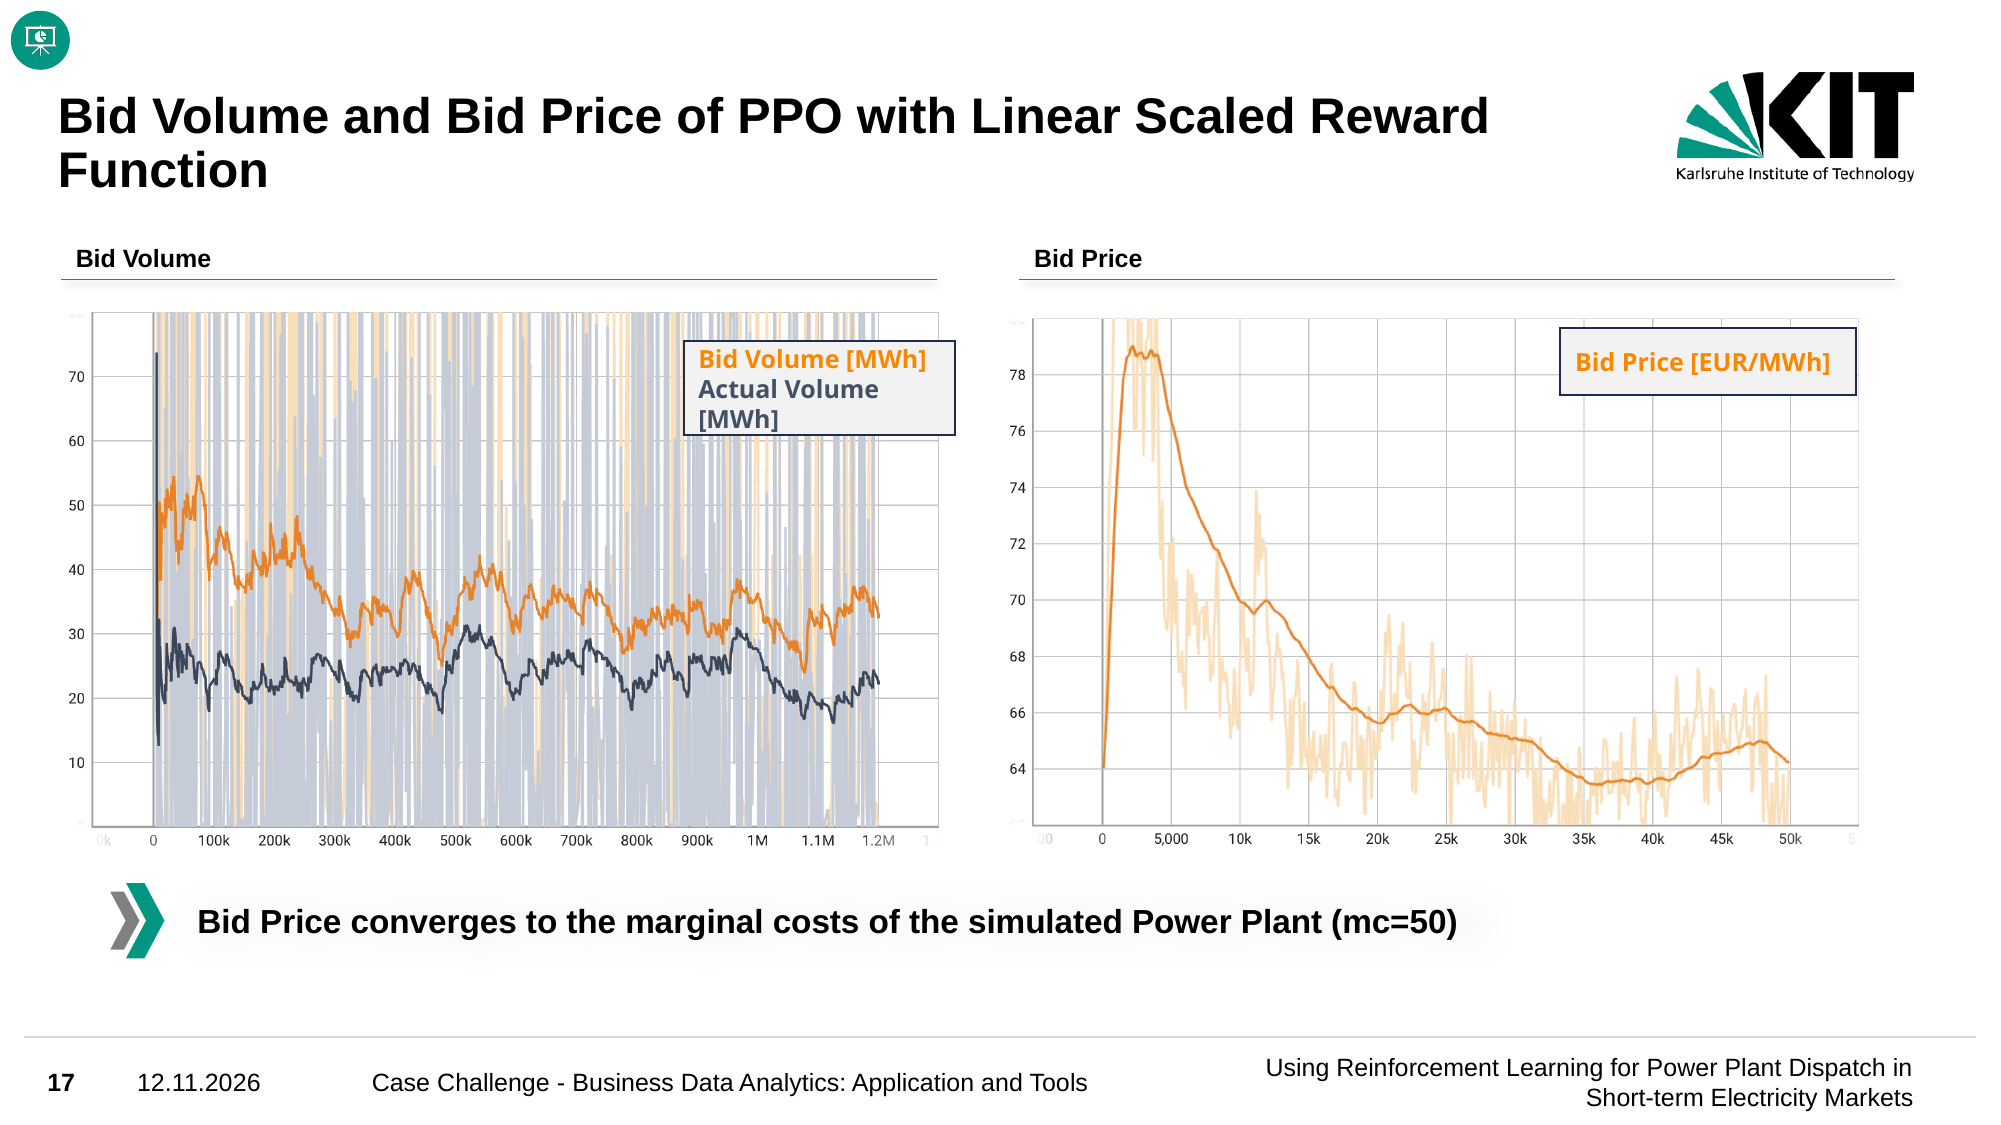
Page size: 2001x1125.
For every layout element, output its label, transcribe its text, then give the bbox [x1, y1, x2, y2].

text_box Bid Price converges to the marginal costs of the simulated Power Plant (mc=50) [180, 848, 1932, 993]
text_box Bid Price [1018, 227, 1896, 288]
picture [1677, 72, 1914, 182]
slide_number 17 [47, 1038, 119, 1125]
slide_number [137, 1038, 362, 1125]
text_box Bid Volume [60, 280, 938, 288]
picture [990, 309, 1872, 850]
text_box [108, 882, 166, 960]
text_box Bid Volume [60, 227, 938, 279]
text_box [10, 10, 70, 70]
picture [47, 297, 956, 852]
text_box Bid Volume and Bid Price of PPO with Linear Scaled Reward Function [57, 72, 1561, 199]
